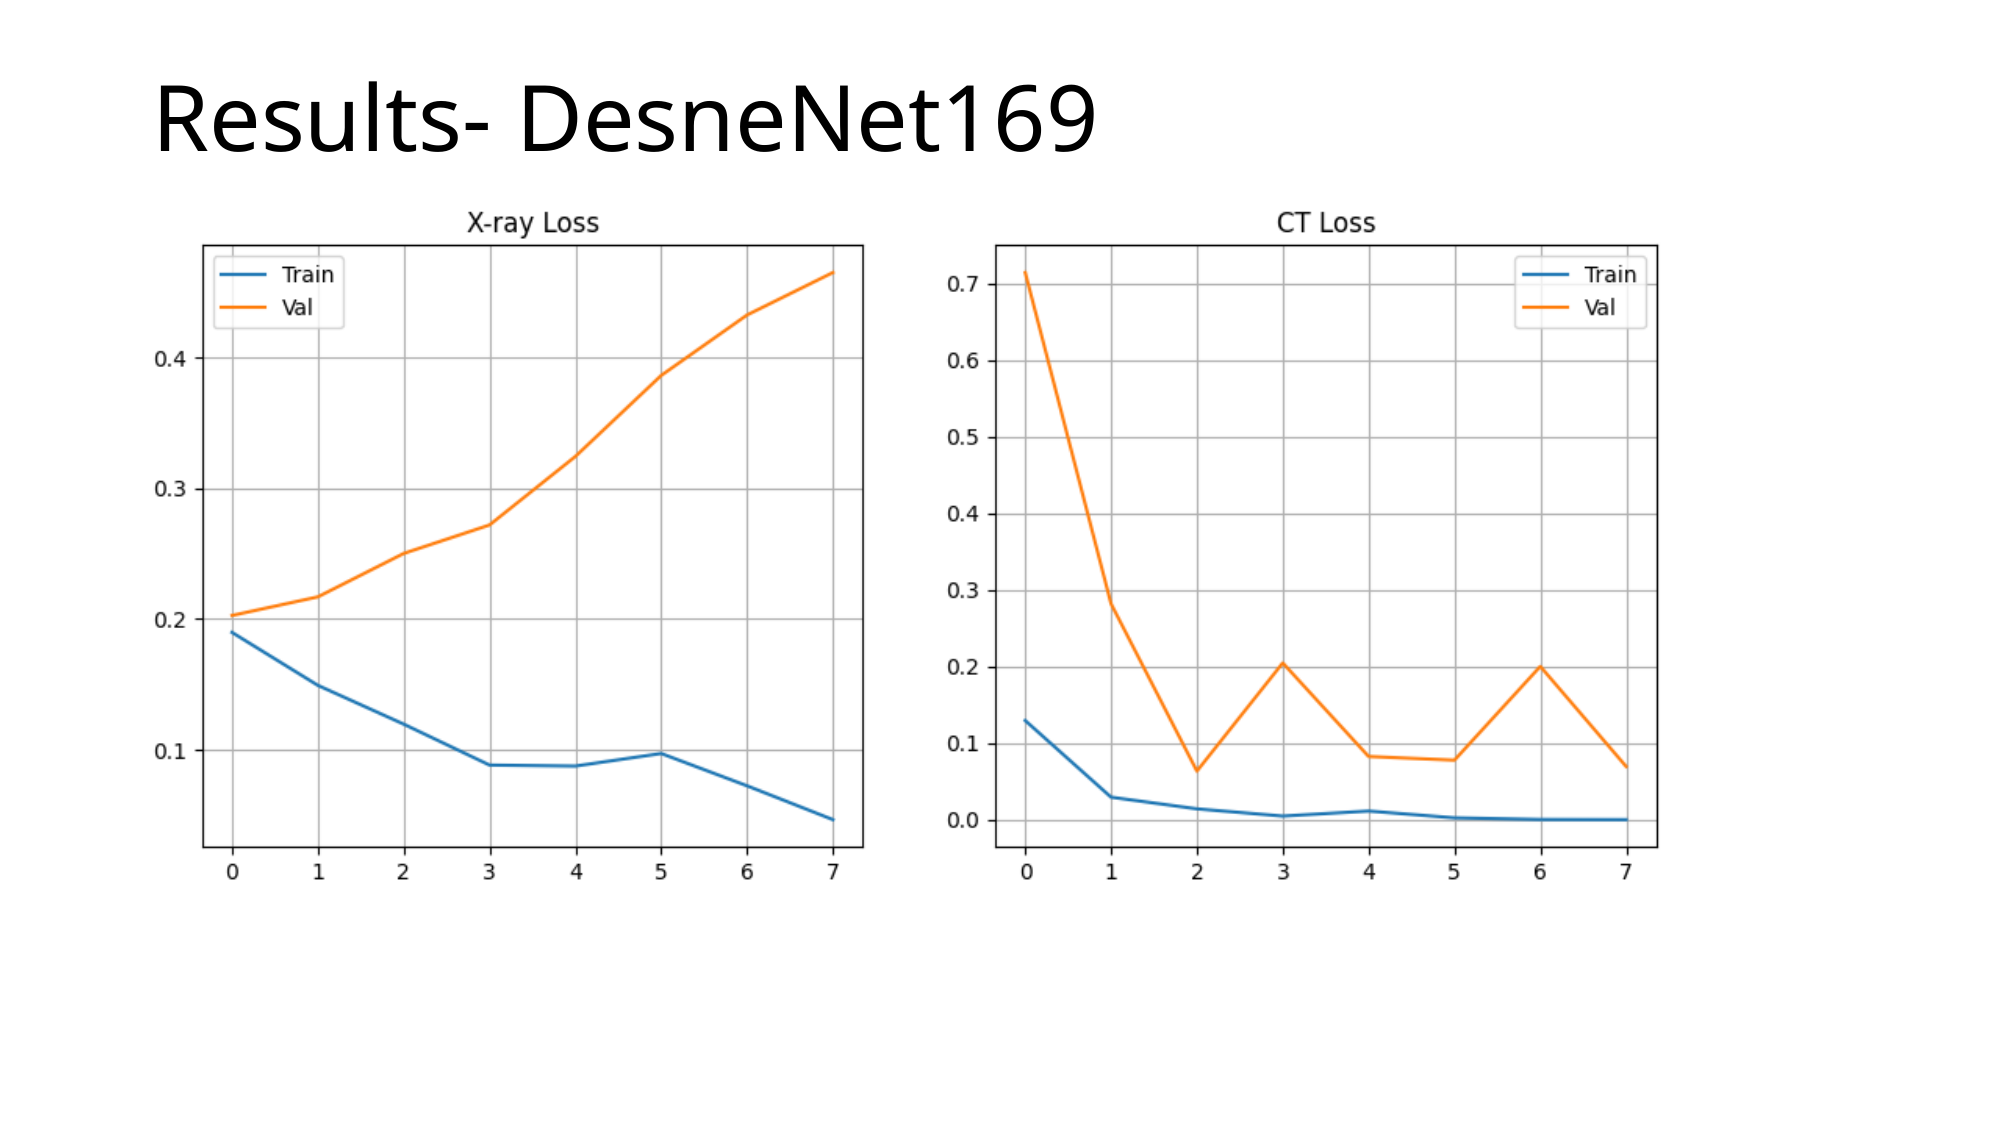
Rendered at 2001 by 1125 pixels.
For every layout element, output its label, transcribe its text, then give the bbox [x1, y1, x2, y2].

title Results- DesneNet169 [137, 59, 1863, 185]
picture [137, 195, 1671, 900]
